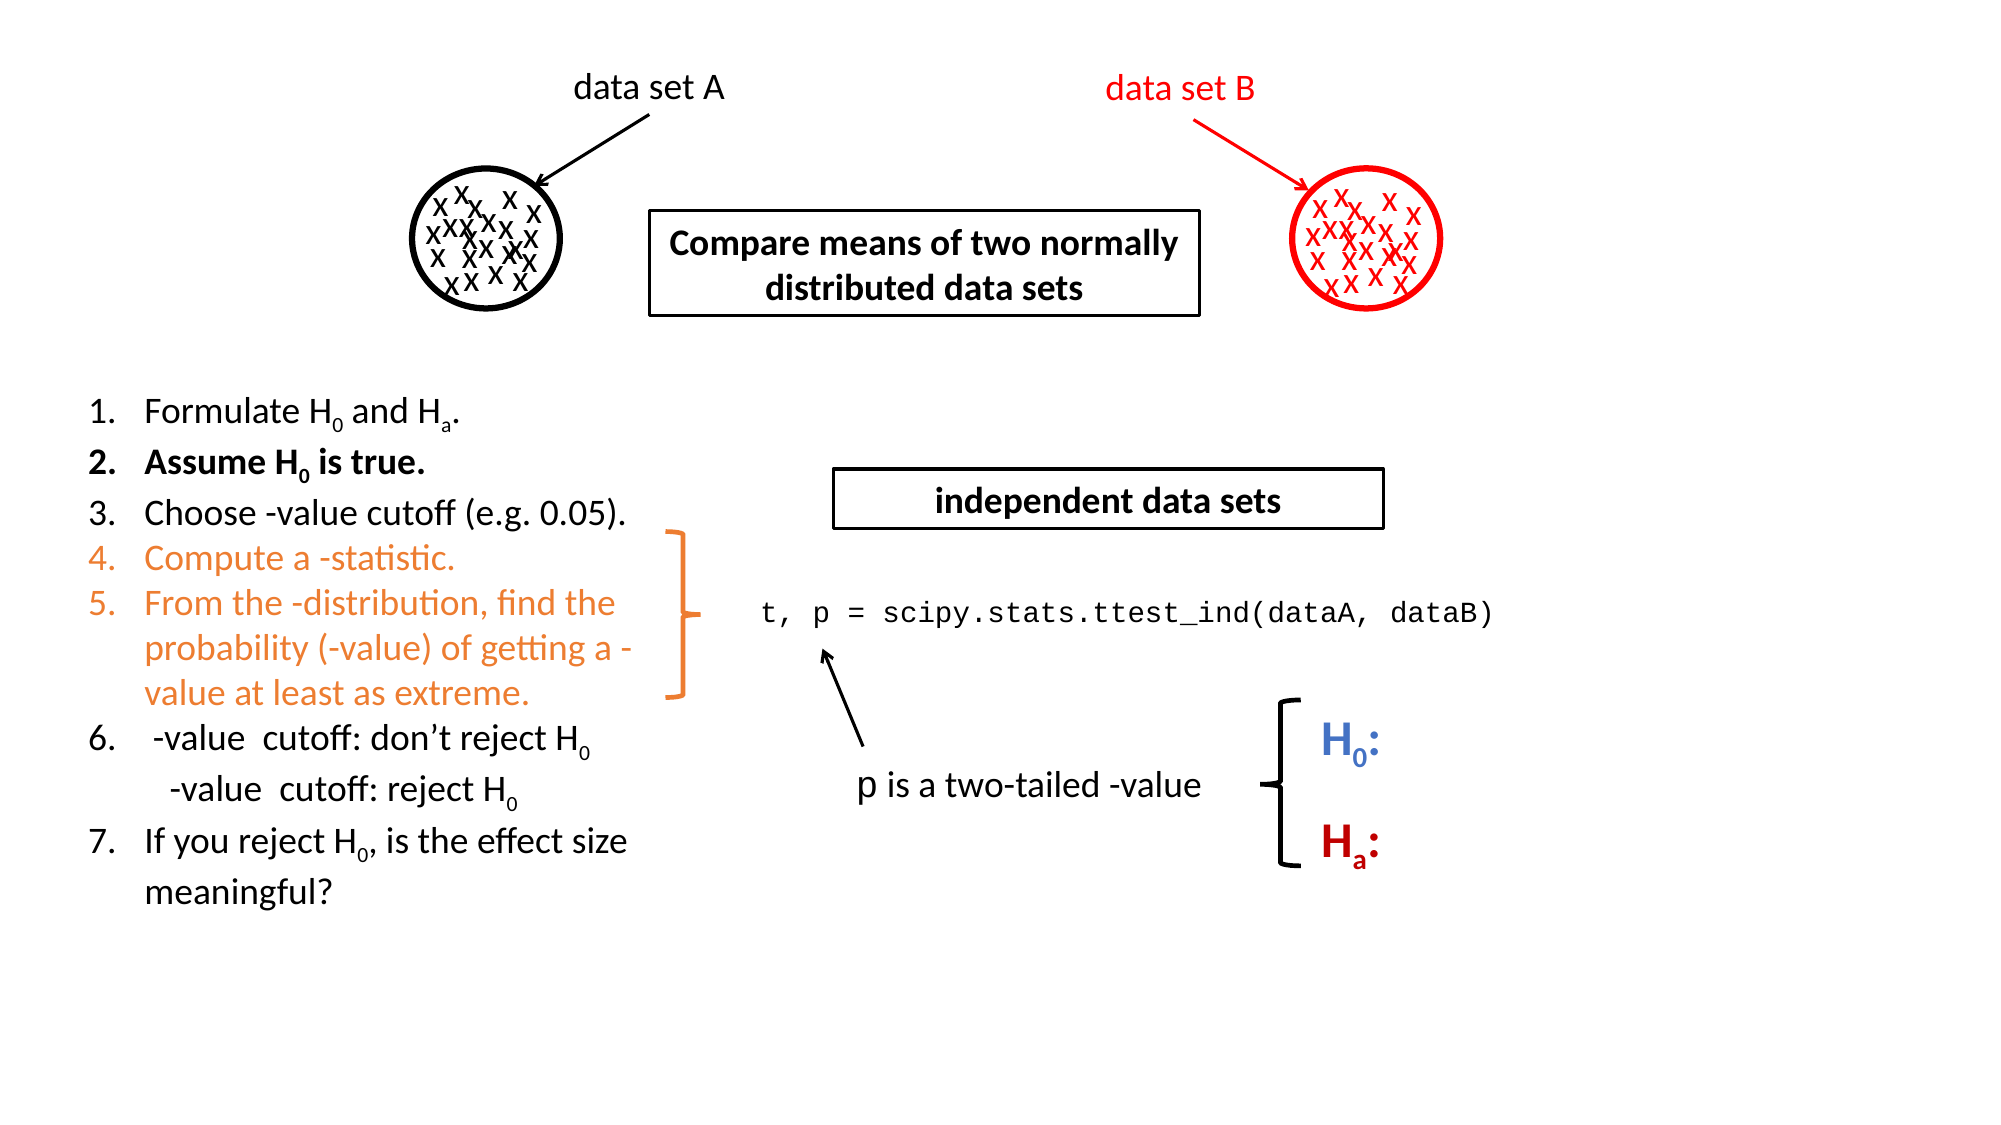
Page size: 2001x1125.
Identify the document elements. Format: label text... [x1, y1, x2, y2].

text_box independent data sets [833, 469, 1384, 529]
text_box [1260, 699, 1301, 867]
text_box t, p = scipy.stats.ttest_ind(dataA, dataB) [745, 585, 1511, 636]
text_box Compare means of two normally distributed data sets [649, 210, 1200, 316]
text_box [411, 160, 560, 309]
text_box data set B [1090, 55, 1271, 116]
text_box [1193, 119, 1309, 191]
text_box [1292, 162, 1441, 309]
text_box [822, 648, 864, 747]
text_box [665, 531, 701, 699]
text_box data set A [558, 54, 741, 115]
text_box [533, 115, 650, 187]
